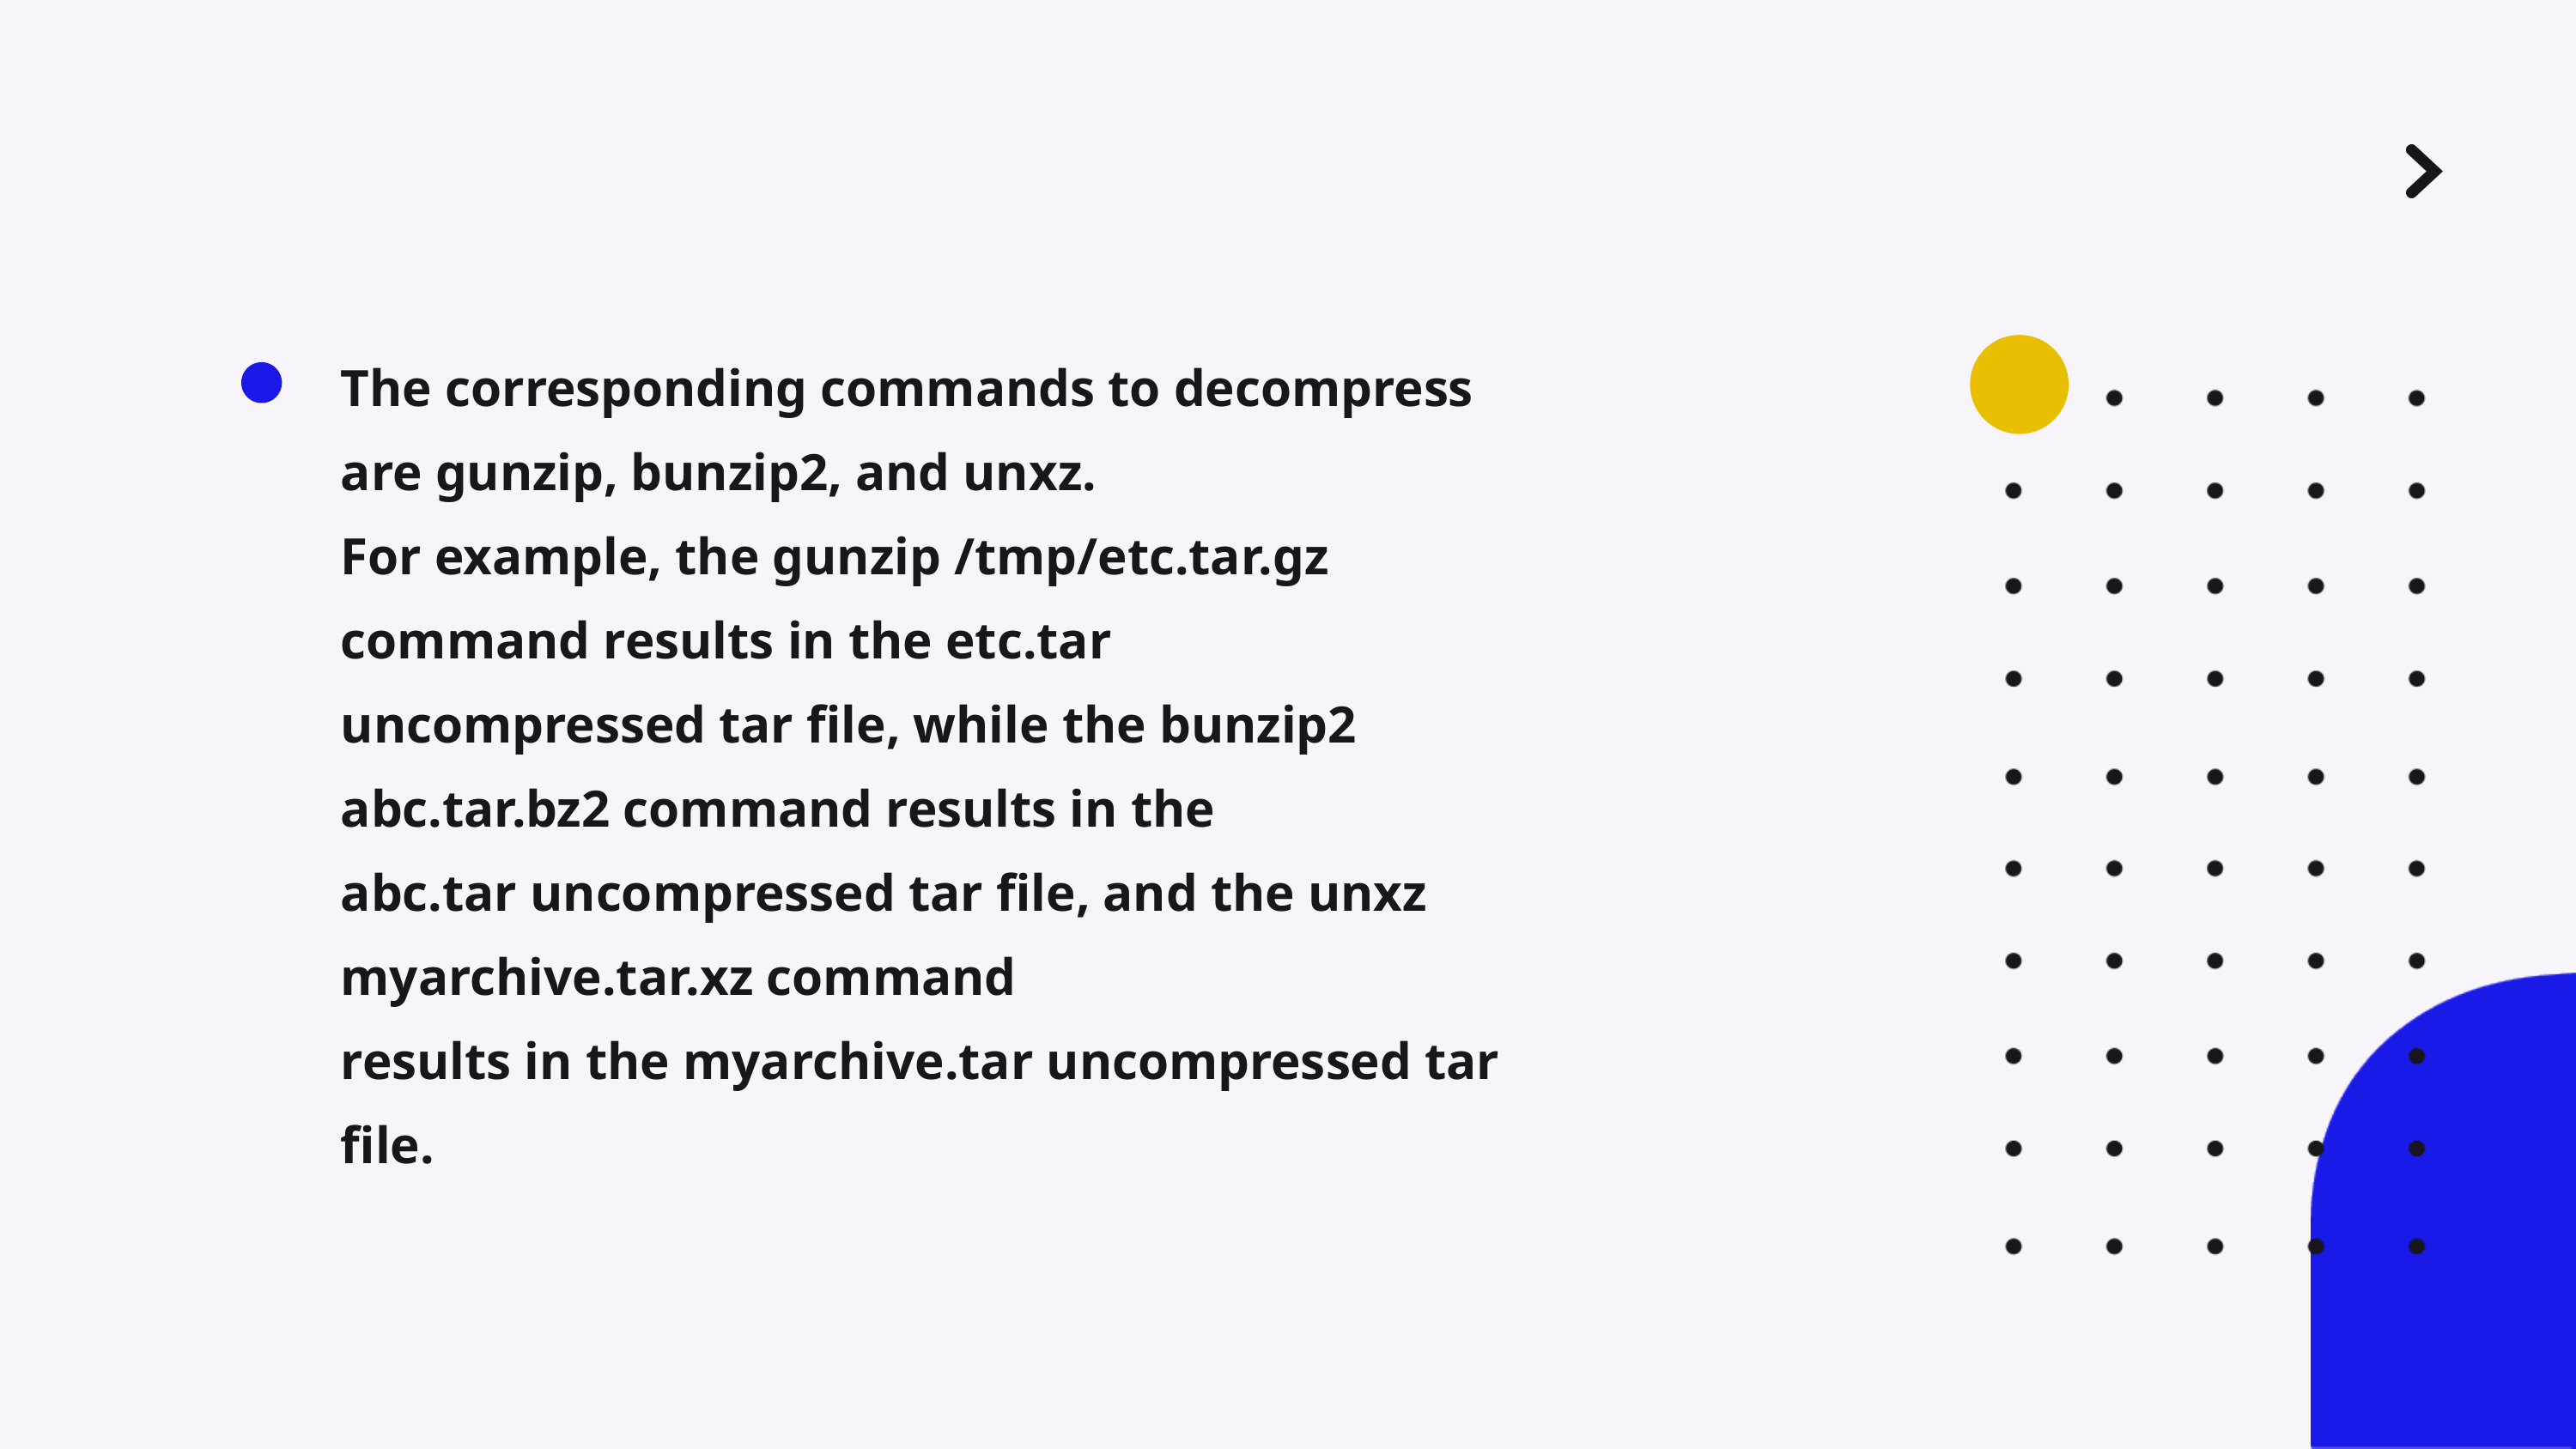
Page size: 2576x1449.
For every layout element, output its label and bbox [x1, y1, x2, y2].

picture [1995, 854, 2576, 1449]
text_box [1970, 335, 2069, 425]
picture [1995, 384, 2432, 791]
text_box [240, 332, 1563, 1183]
picture [2406, 144, 2443, 198]
